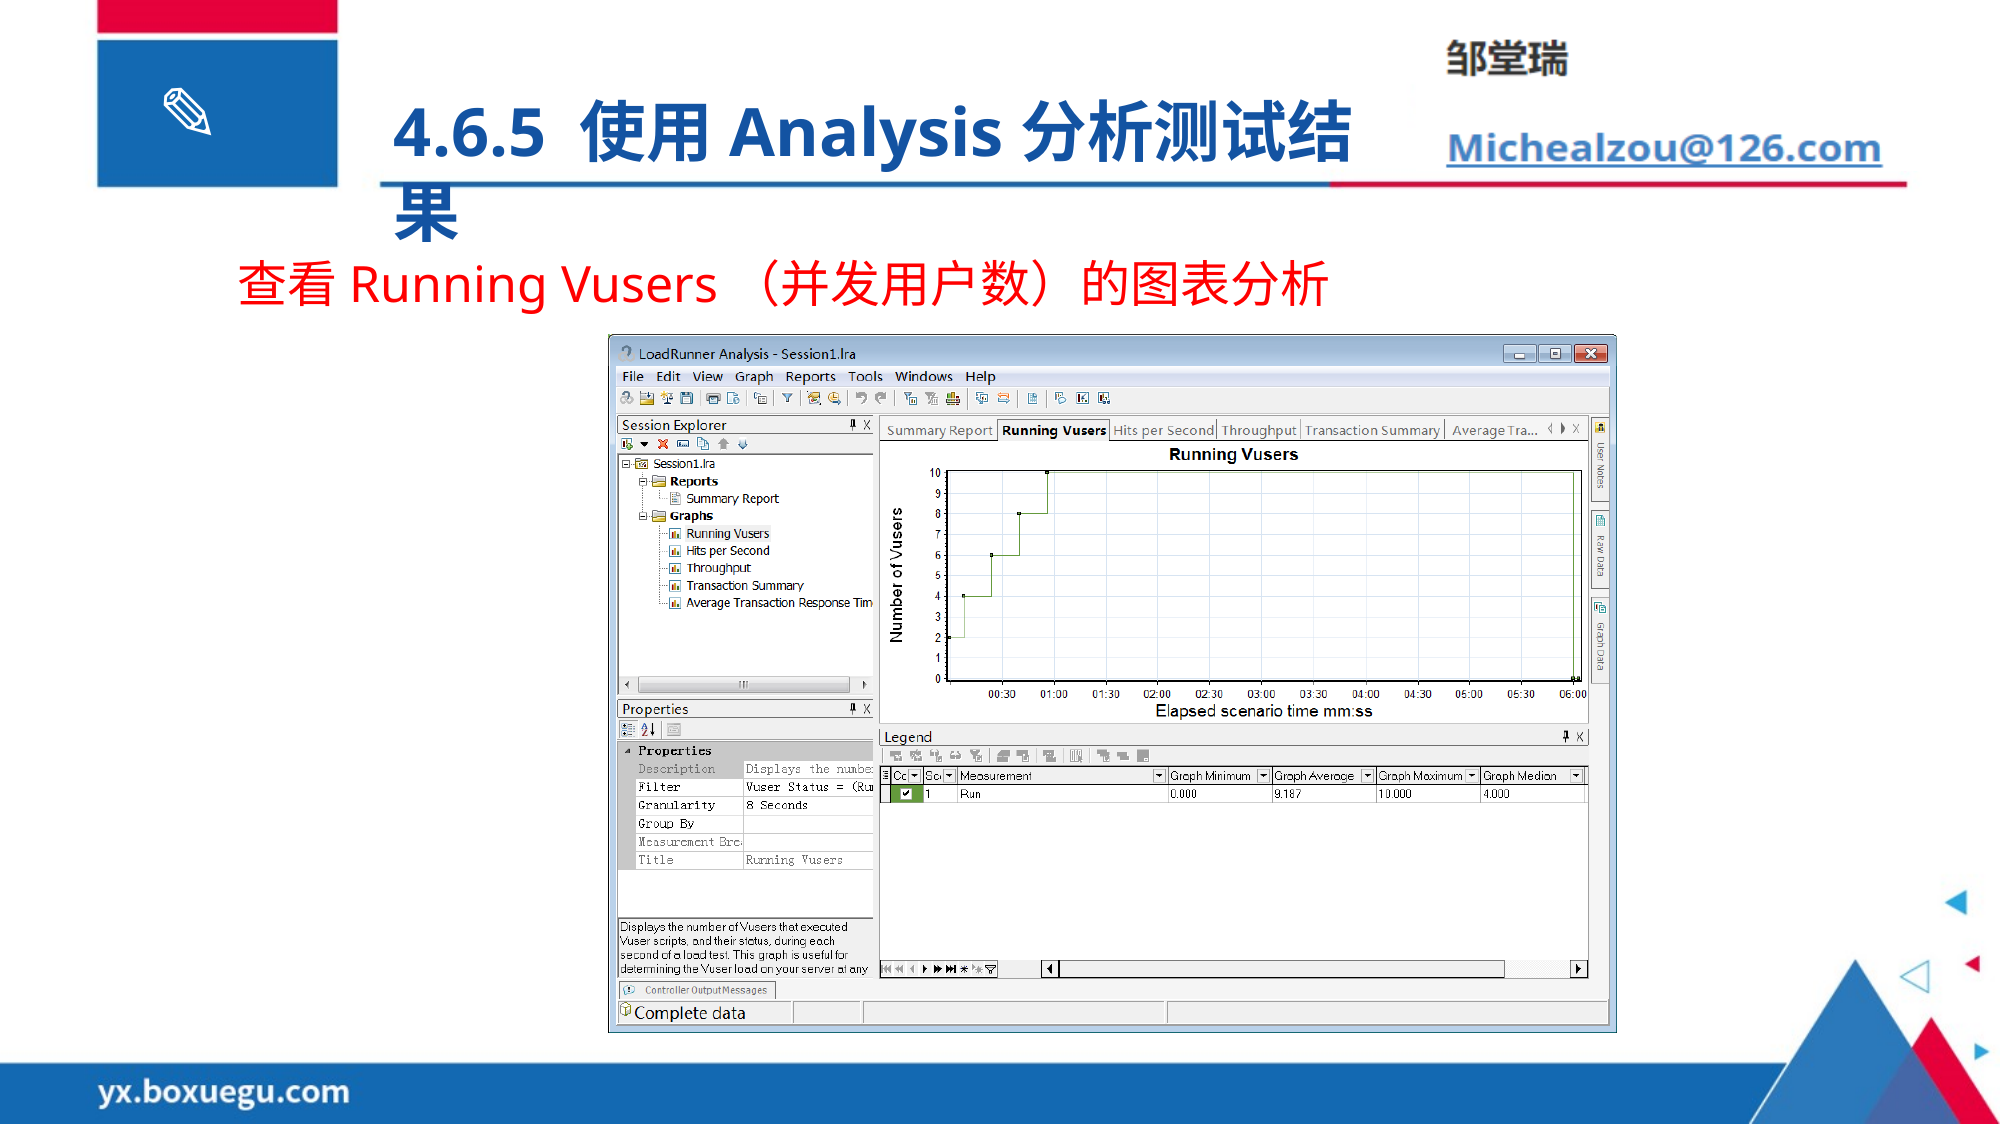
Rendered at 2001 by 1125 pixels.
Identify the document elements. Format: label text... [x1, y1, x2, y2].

picture [0, 0, 2000, 1124]
text_box 4.6.5 使用Analysis分析测试结果 [379, 82, 1435, 215]
text_box 查看Running Vusers（并发用户数）的图表分析 [222, 215, 1820, 340]
